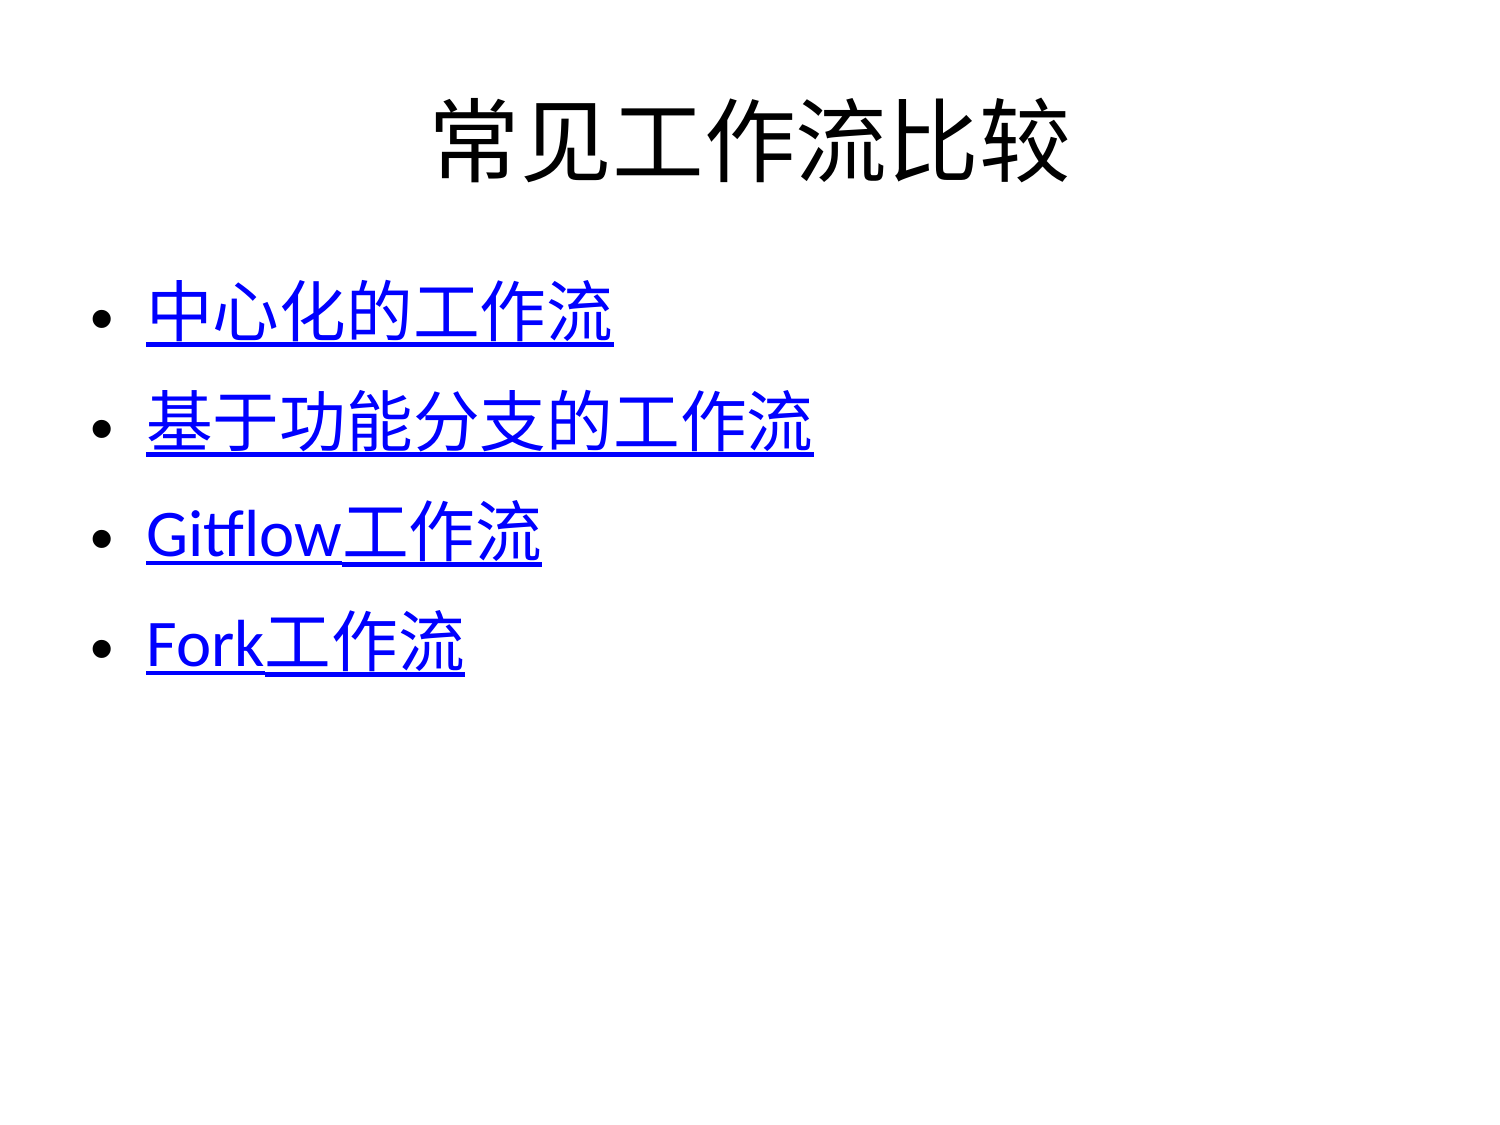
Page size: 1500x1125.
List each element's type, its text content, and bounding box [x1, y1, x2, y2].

list 中心化的工作流 基于功能分支的工作流 Gitflow工作流 Fork工作流 [75, 262, 1425, 1005]
title 常见工作流比较 [75, 45, 1425, 233]
